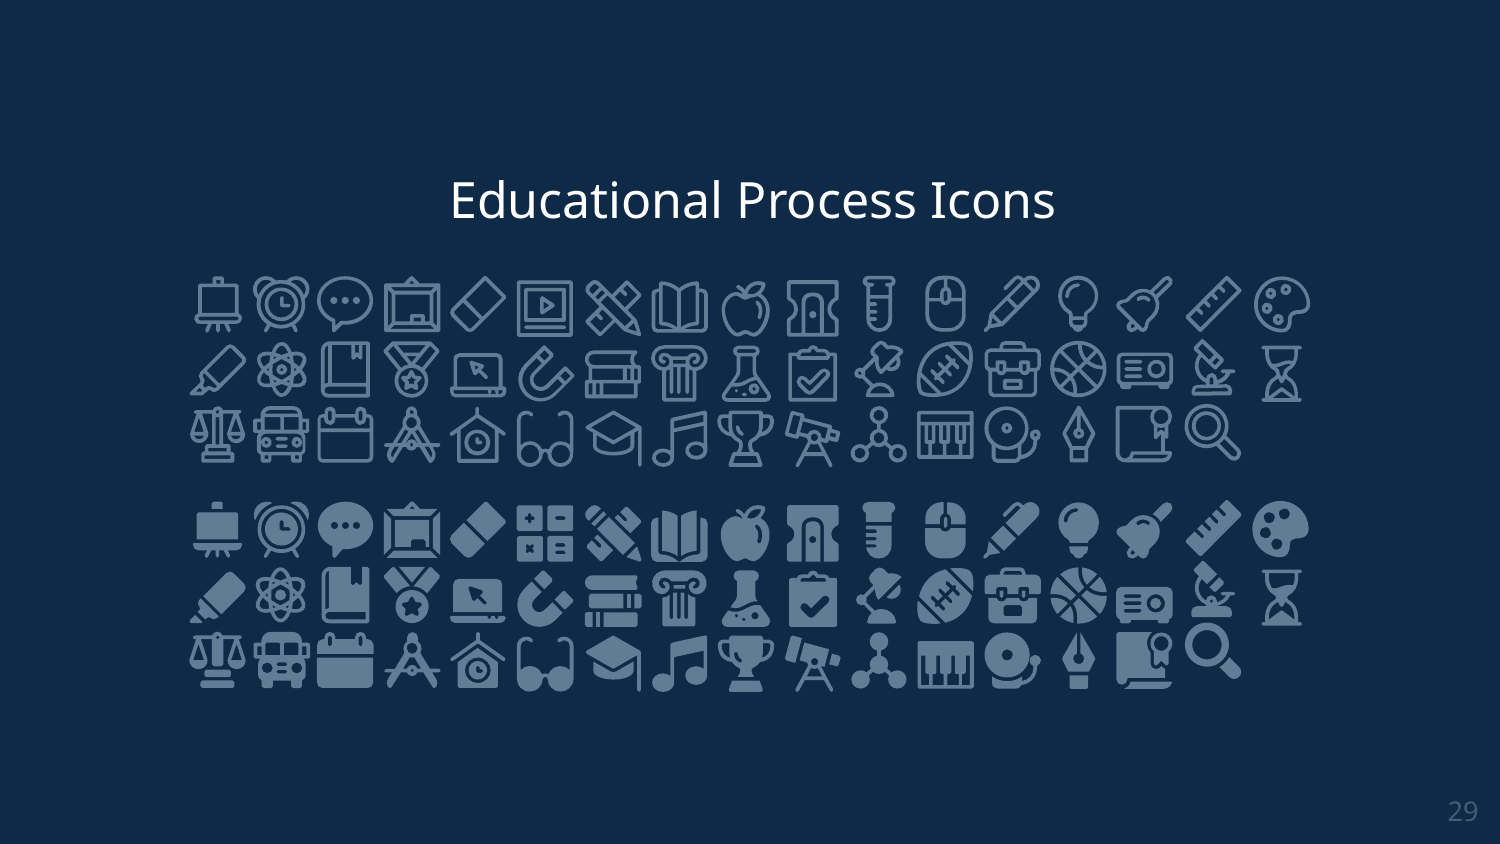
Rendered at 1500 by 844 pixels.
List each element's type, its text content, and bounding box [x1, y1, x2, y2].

text_box [652, 635, 708, 692]
text_box [321, 566, 370, 624]
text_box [449, 352, 507, 398]
text_box [194, 276, 243, 333]
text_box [1116, 631, 1173, 690]
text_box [1057, 275, 1100, 333]
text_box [1116, 352, 1174, 390]
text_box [1191, 560, 1236, 618]
title Educational Process Icons [175, 153, 1332, 233]
text_box [383, 406, 441, 464]
text_box [984, 275, 1041, 332]
text_box [319, 501, 374, 558]
text_box [1186, 500, 1242, 557]
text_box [788, 344, 838, 402]
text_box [516, 505, 574, 562]
text_box [1115, 405, 1173, 463]
text_box [585, 410, 642, 467]
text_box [982, 501, 1044, 559]
text_box [1261, 569, 1302, 626]
text_box [320, 341, 370, 398]
text_box [585, 280, 642, 337]
text_box [1185, 275, 1242, 332]
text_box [1115, 586, 1173, 624]
text_box [1050, 340, 1107, 398]
text_box [516, 636, 574, 692]
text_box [188, 571, 247, 624]
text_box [316, 275, 375, 333]
text_box [1062, 405, 1096, 463]
text_box [925, 275, 966, 332]
text_box [516, 410, 574, 467]
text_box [984, 632, 1042, 689]
text_box [1252, 500, 1309, 558]
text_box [382, 341, 441, 398]
text_box [190, 406, 246, 463]
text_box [584, 504, 643, 562]
text_box [651, 345, 708, 402]
text_box [253, 632, 311, 689]
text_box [786, 504, 839, 562]
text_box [383, 566, 441, 624]
text_box [189, 344, 247, 396]
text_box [1050, 567, 1108, 624]
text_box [256, 341, 308, 398]
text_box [719, 345, 773, 403]
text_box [984, 340, 1042, 398]
text_box [652, 410, 708, 467]
text_box [862, 275, 896, 333]
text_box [192, 501, 243, 559]
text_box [515, 570, 574, 628]
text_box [251, 275, 312, 333]
text_box [384, 276, 441, 333]
text_box [917, 410, 974, 459]
text_box [850, 406, 907, 463]
text_box [784, 411, 841, 468]
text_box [720, 280, 772, 337]
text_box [717, 635, 775, 693]
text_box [1115, 501, 1174, 559]
text_box [854, 340, 904, 398]
slide_number 29 [1403, 779, 1494, 844]
text_box [851, 632, 907, 689]
text_box [789, 570, 838, 627]
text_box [717, 410, 775, 468]
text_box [449, 501, 507, 558]
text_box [383, 501, 441, 559]
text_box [516, 280, 574, 338]
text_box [514, 345, 576, 402]
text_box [1115, 275, 1174, 333]
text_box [449, 631, 506, 689]
text_box [720, 505, 770, 562]
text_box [984, 406, 1042, 464]
text_box [450, 275, 506, 333]
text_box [1184, 622, 1243, 680]
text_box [651, 570, 708, 627]
text_box [317, 406, 374, 463]
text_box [449, 578, 507, 624]
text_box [585, 635, 642, 693]
text_box [917, 641, 974, 689]
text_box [862, 501, 896, 559]
text_box [1261, 345, 1302, 402]
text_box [1252, 276, 1311, 333]
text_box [188, 631, 247, 689]
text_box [650, 510, 708, 562]
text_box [1058, 502, 1100, 559]
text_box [915, 341, 976, 398]
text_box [916, 567, 975, 625]
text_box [784, 635, 841, 693]
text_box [855, 567, 902, 624]
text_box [248, 501, 315, 559]
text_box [786, 279, 839, 337]
text_box [1191, 339, 1236, 396]
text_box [984, 567, 1042, 624]
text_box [584, 574, 642, 627]
text_box [584, 350, 641, 399]
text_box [449, 406, 507, 464]
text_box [316, 631, 374, 689]
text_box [253, 567, 310, 623]
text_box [720, 570, 772, 628]
text_box [651, 281, 708, 333]
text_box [1183, 403, 1243, 461]
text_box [1061, 632, 1096, 690]
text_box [924, 501, 966, 559]
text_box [252, 405, 311, 463]
text_box [384, 632, 441, 689]
